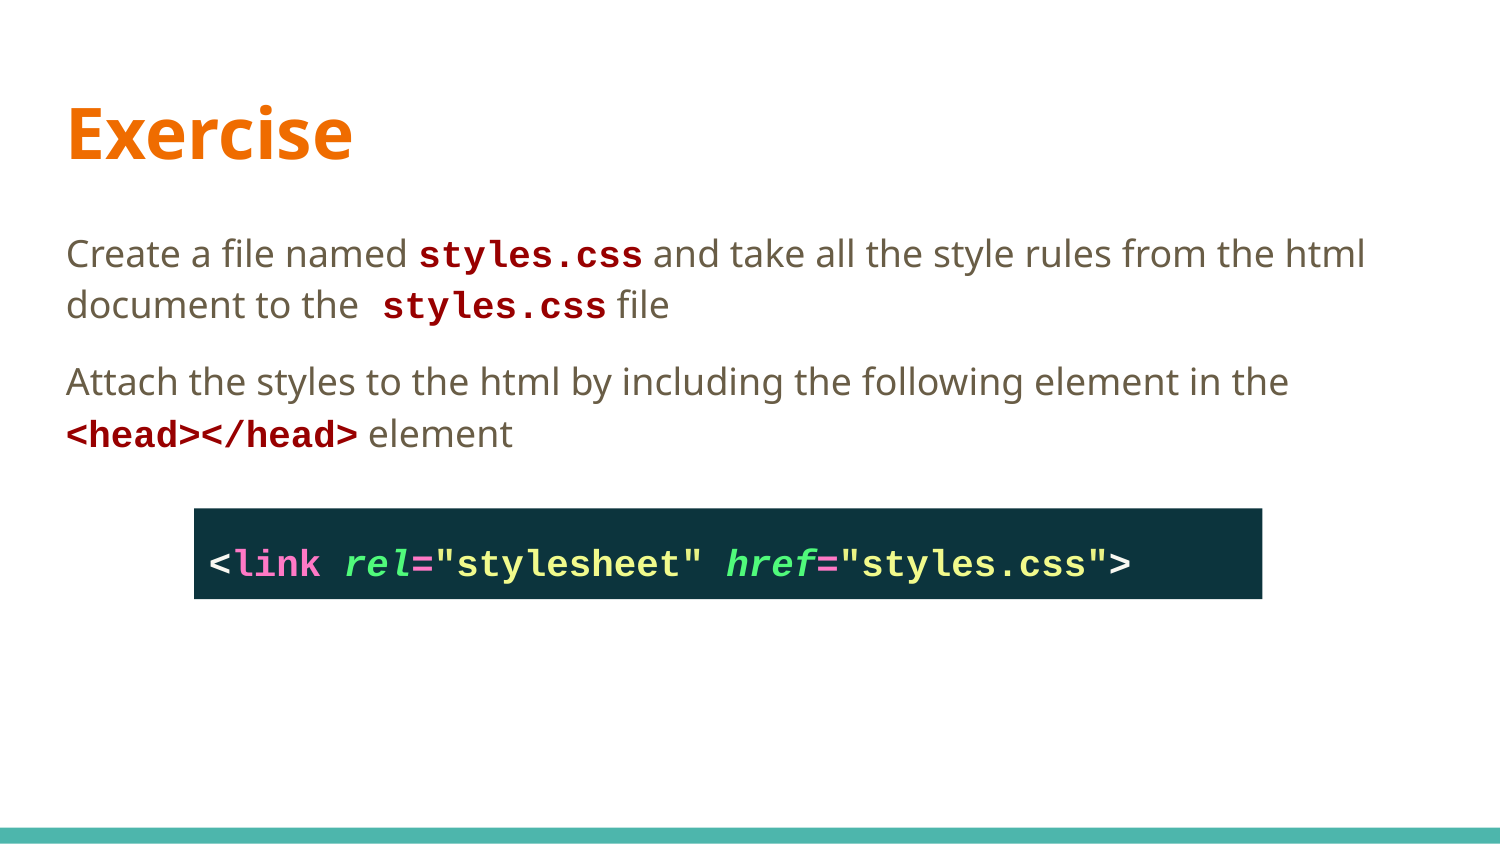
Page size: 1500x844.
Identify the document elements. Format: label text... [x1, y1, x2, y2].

text_box Create a file named styles.css and take all the style rules from the html document to the styles.css file Attach the styles to the html by including the following element in the <head></head> element [51, 207, 1449, 750]
text_box <link rel="stylesheet" href="styles.css"> [194, 508, 1263, 600]
text_box Exercise [51, 72, 1449, 189]
